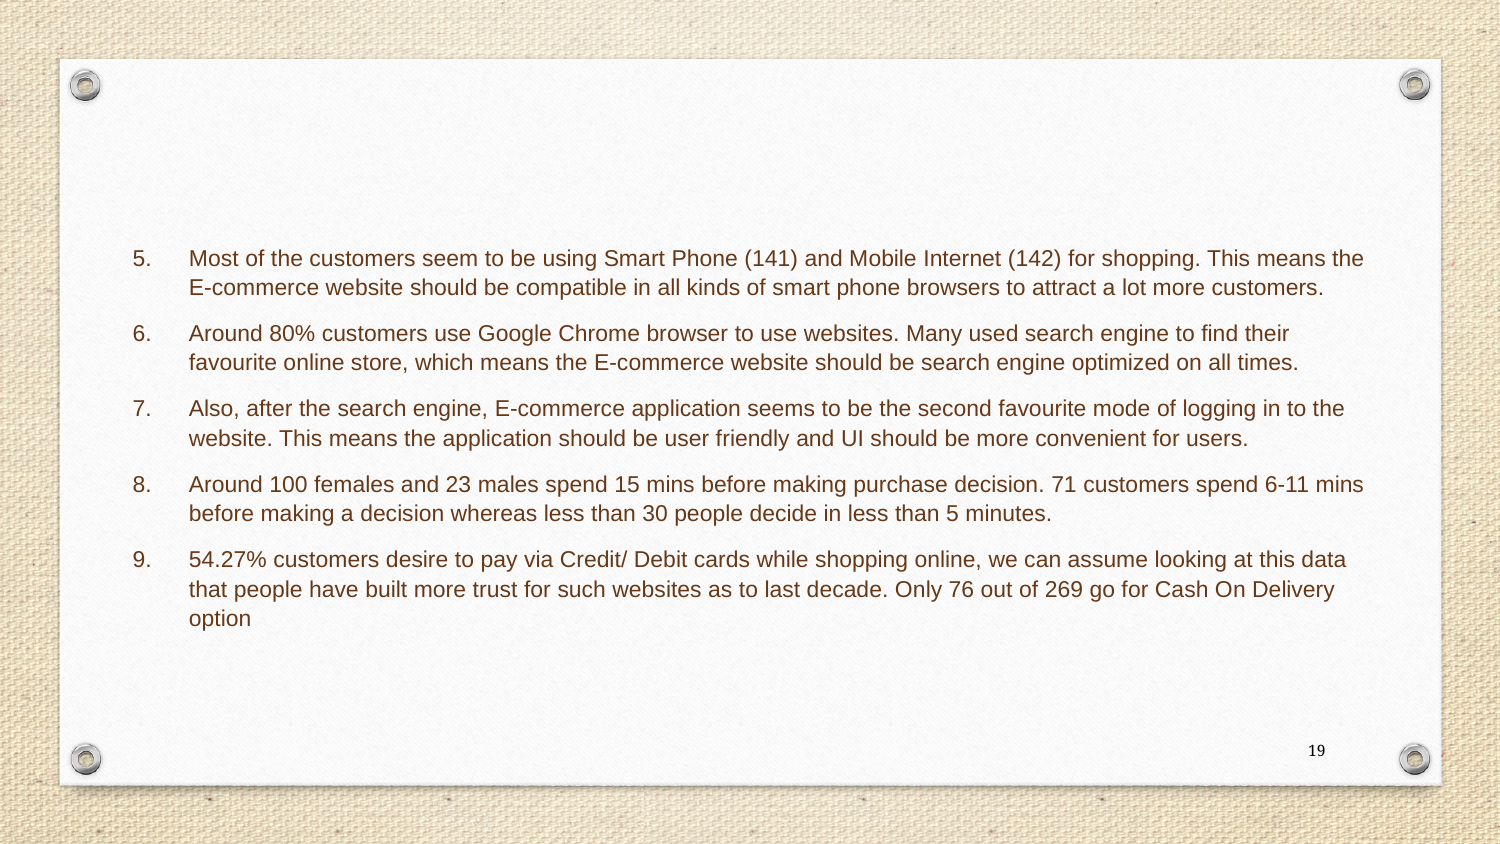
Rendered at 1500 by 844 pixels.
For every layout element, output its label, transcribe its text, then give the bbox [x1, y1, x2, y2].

slide_number 19 [1273, 734, 1341, 769]
picture [0, 0, 1500, 844]
text_box Most of the customers seem to be using Smart Phone (141) and Mobile Internet (142) for shopping. This means the E-commerce website should be compatible in all kinds of smart phone browsers to attract a lot more customers. Around 80% customers use Google Chrome browser to use websites. Many used search engine to find their favourite online store, which means the E-commerce website should be search engine optimized on all times. Also, after the search engine, E-commerce application seems to be the second favourite mode of logging in to the website. This means the application should be user friendly and UI should be more convenient for users. Around 100 females and 23 males spend 15 mins before making purchase decision. 71 customers spend 6-11 mins before making a decision whereas less than 30 people decide in less than 5 minutes. 54.27% customers desire to pay via Credit/ Debit cards while shopping online, we can assume looking at this data that people have built more trust for such websites as to last decade. Only 76 out of 269 go for Cash On Delivery option [117, 234, 1382, 639]
